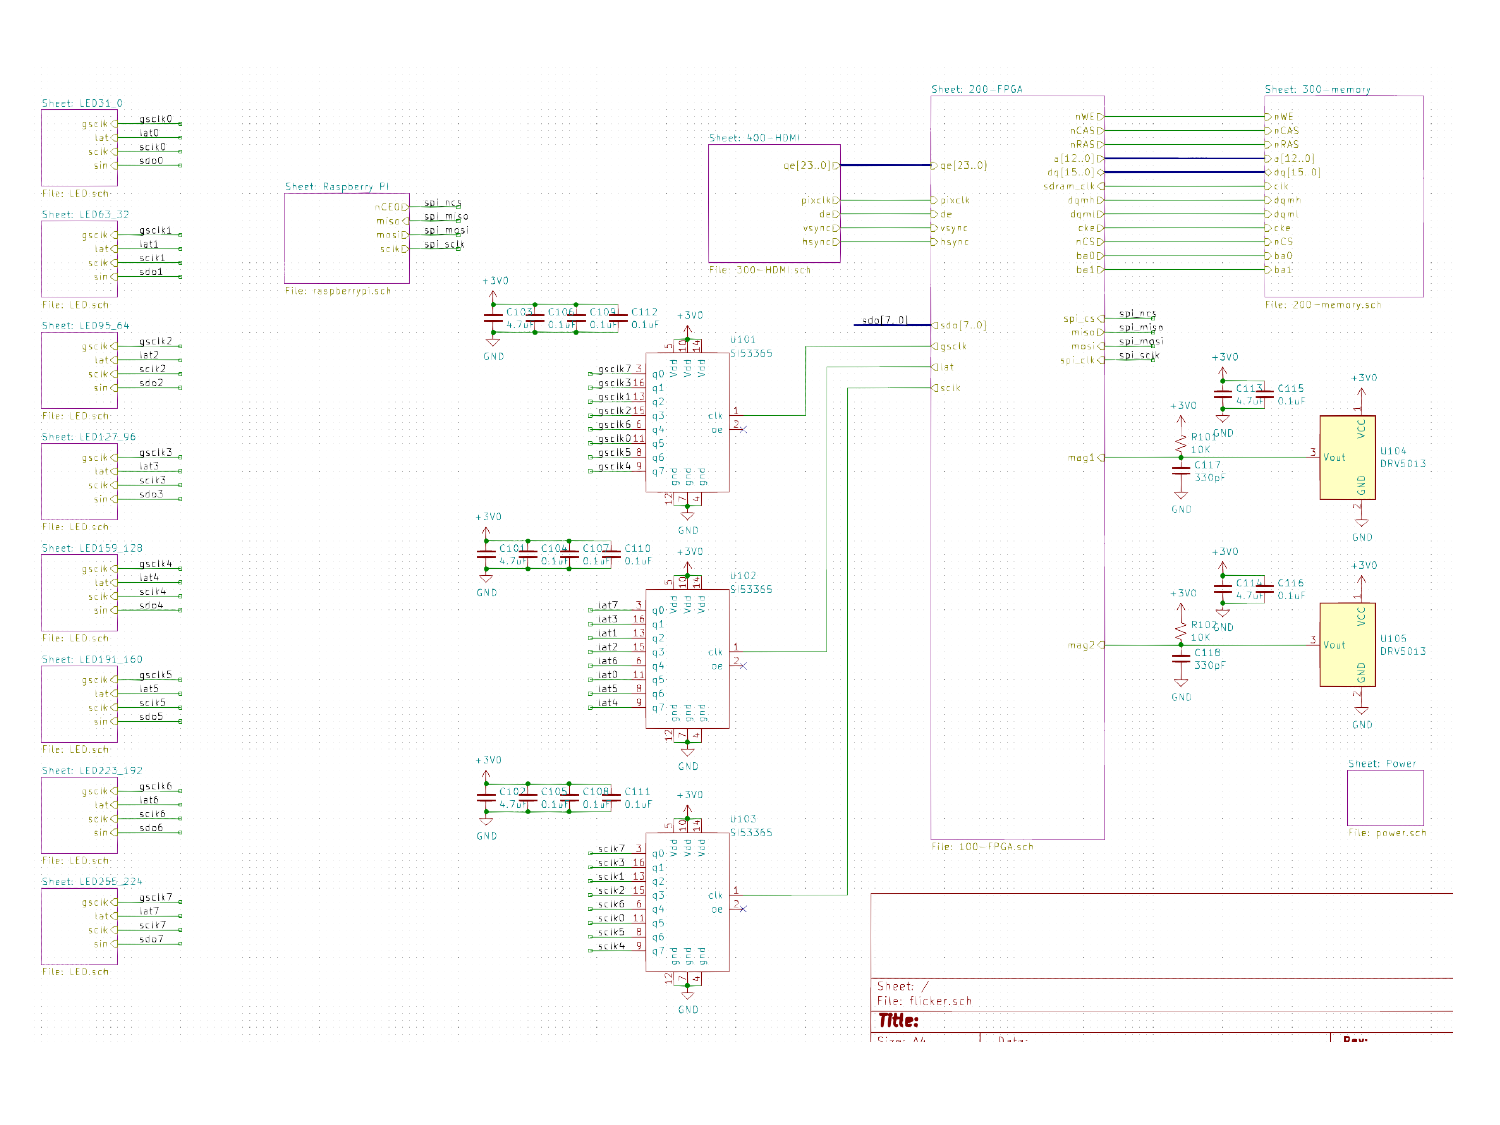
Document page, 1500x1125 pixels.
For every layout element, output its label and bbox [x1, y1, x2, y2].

picture [29, 66, 1453, 1042]
